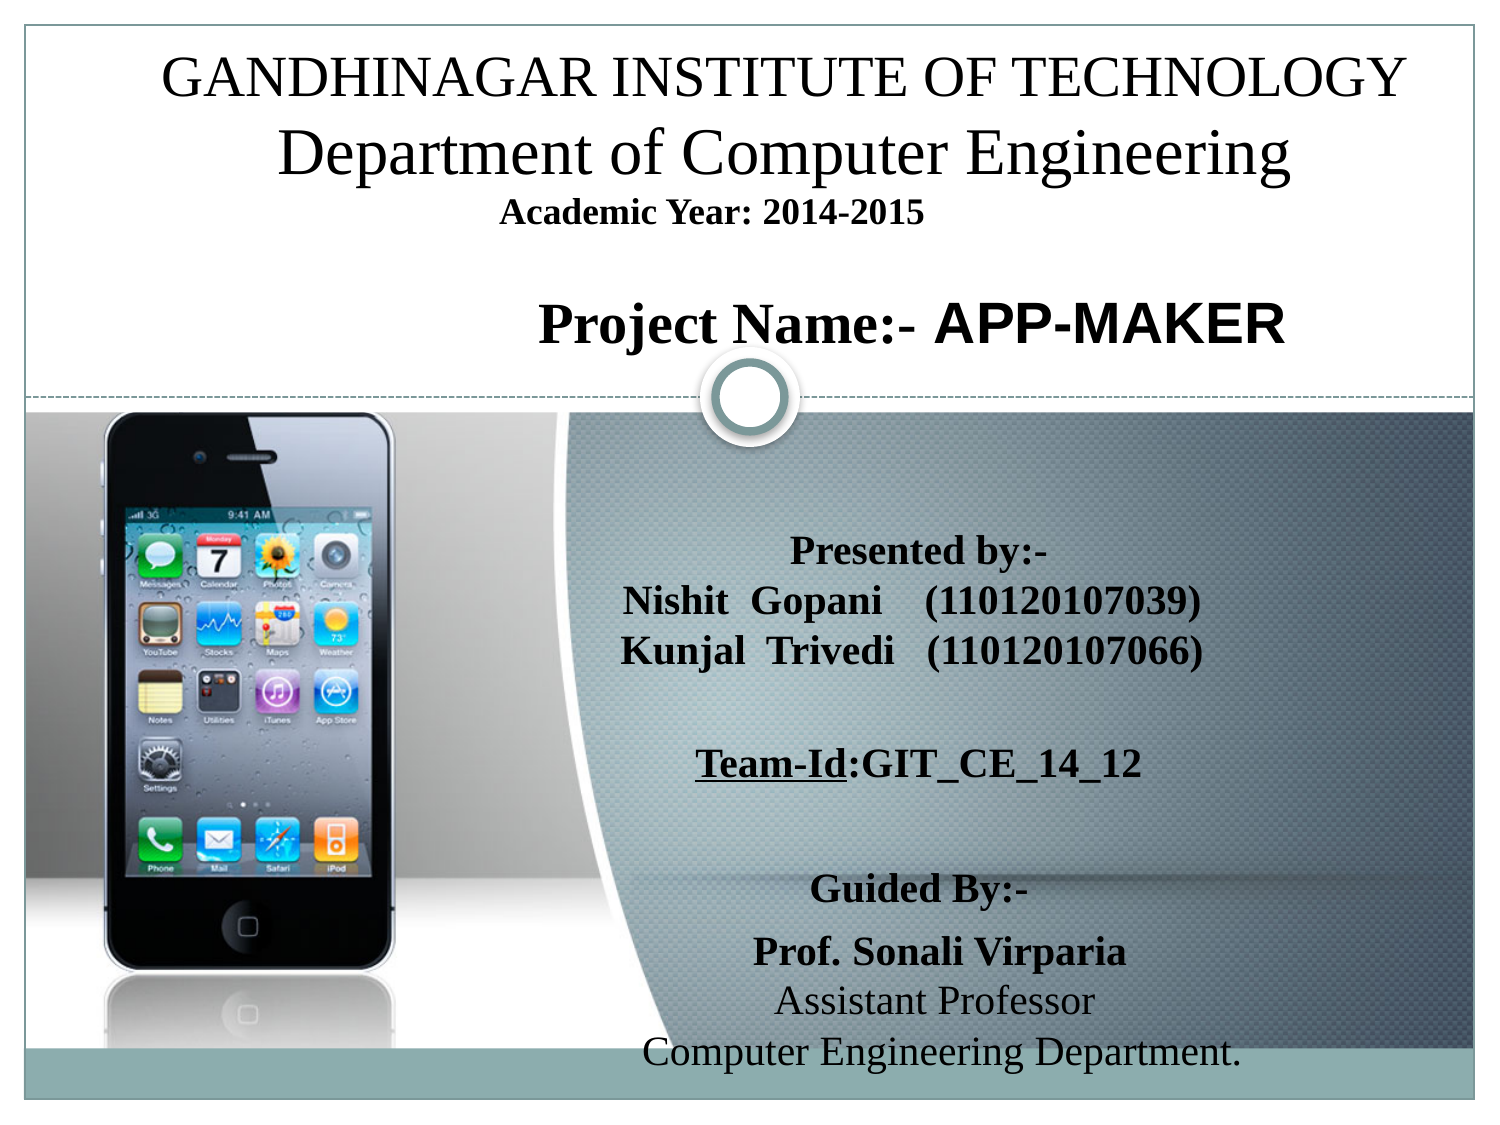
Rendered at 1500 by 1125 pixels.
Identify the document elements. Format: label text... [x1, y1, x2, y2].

picture [26, 413, 324, 1048]
text_box Academic Year: 2014-2015 [454, 89, 951, 240]
text_box Project Name:- APP-MAKER Presented by:- Nishit Gopani (110120107039) Kunjal Trivedi (110120107066) Team-Id:GIT_CE_14_12 Guided By:- Prof. Sonali Virparia Assistant Professor Computer Engineering Department. [324, 208, 1500, 1125]
text_box GANDHINAGAR INSTITUTE OF TECHNOLOGY Department of Computer Engineering [70, 30, 1500, 196]
title [0, 253, 324, 407]
